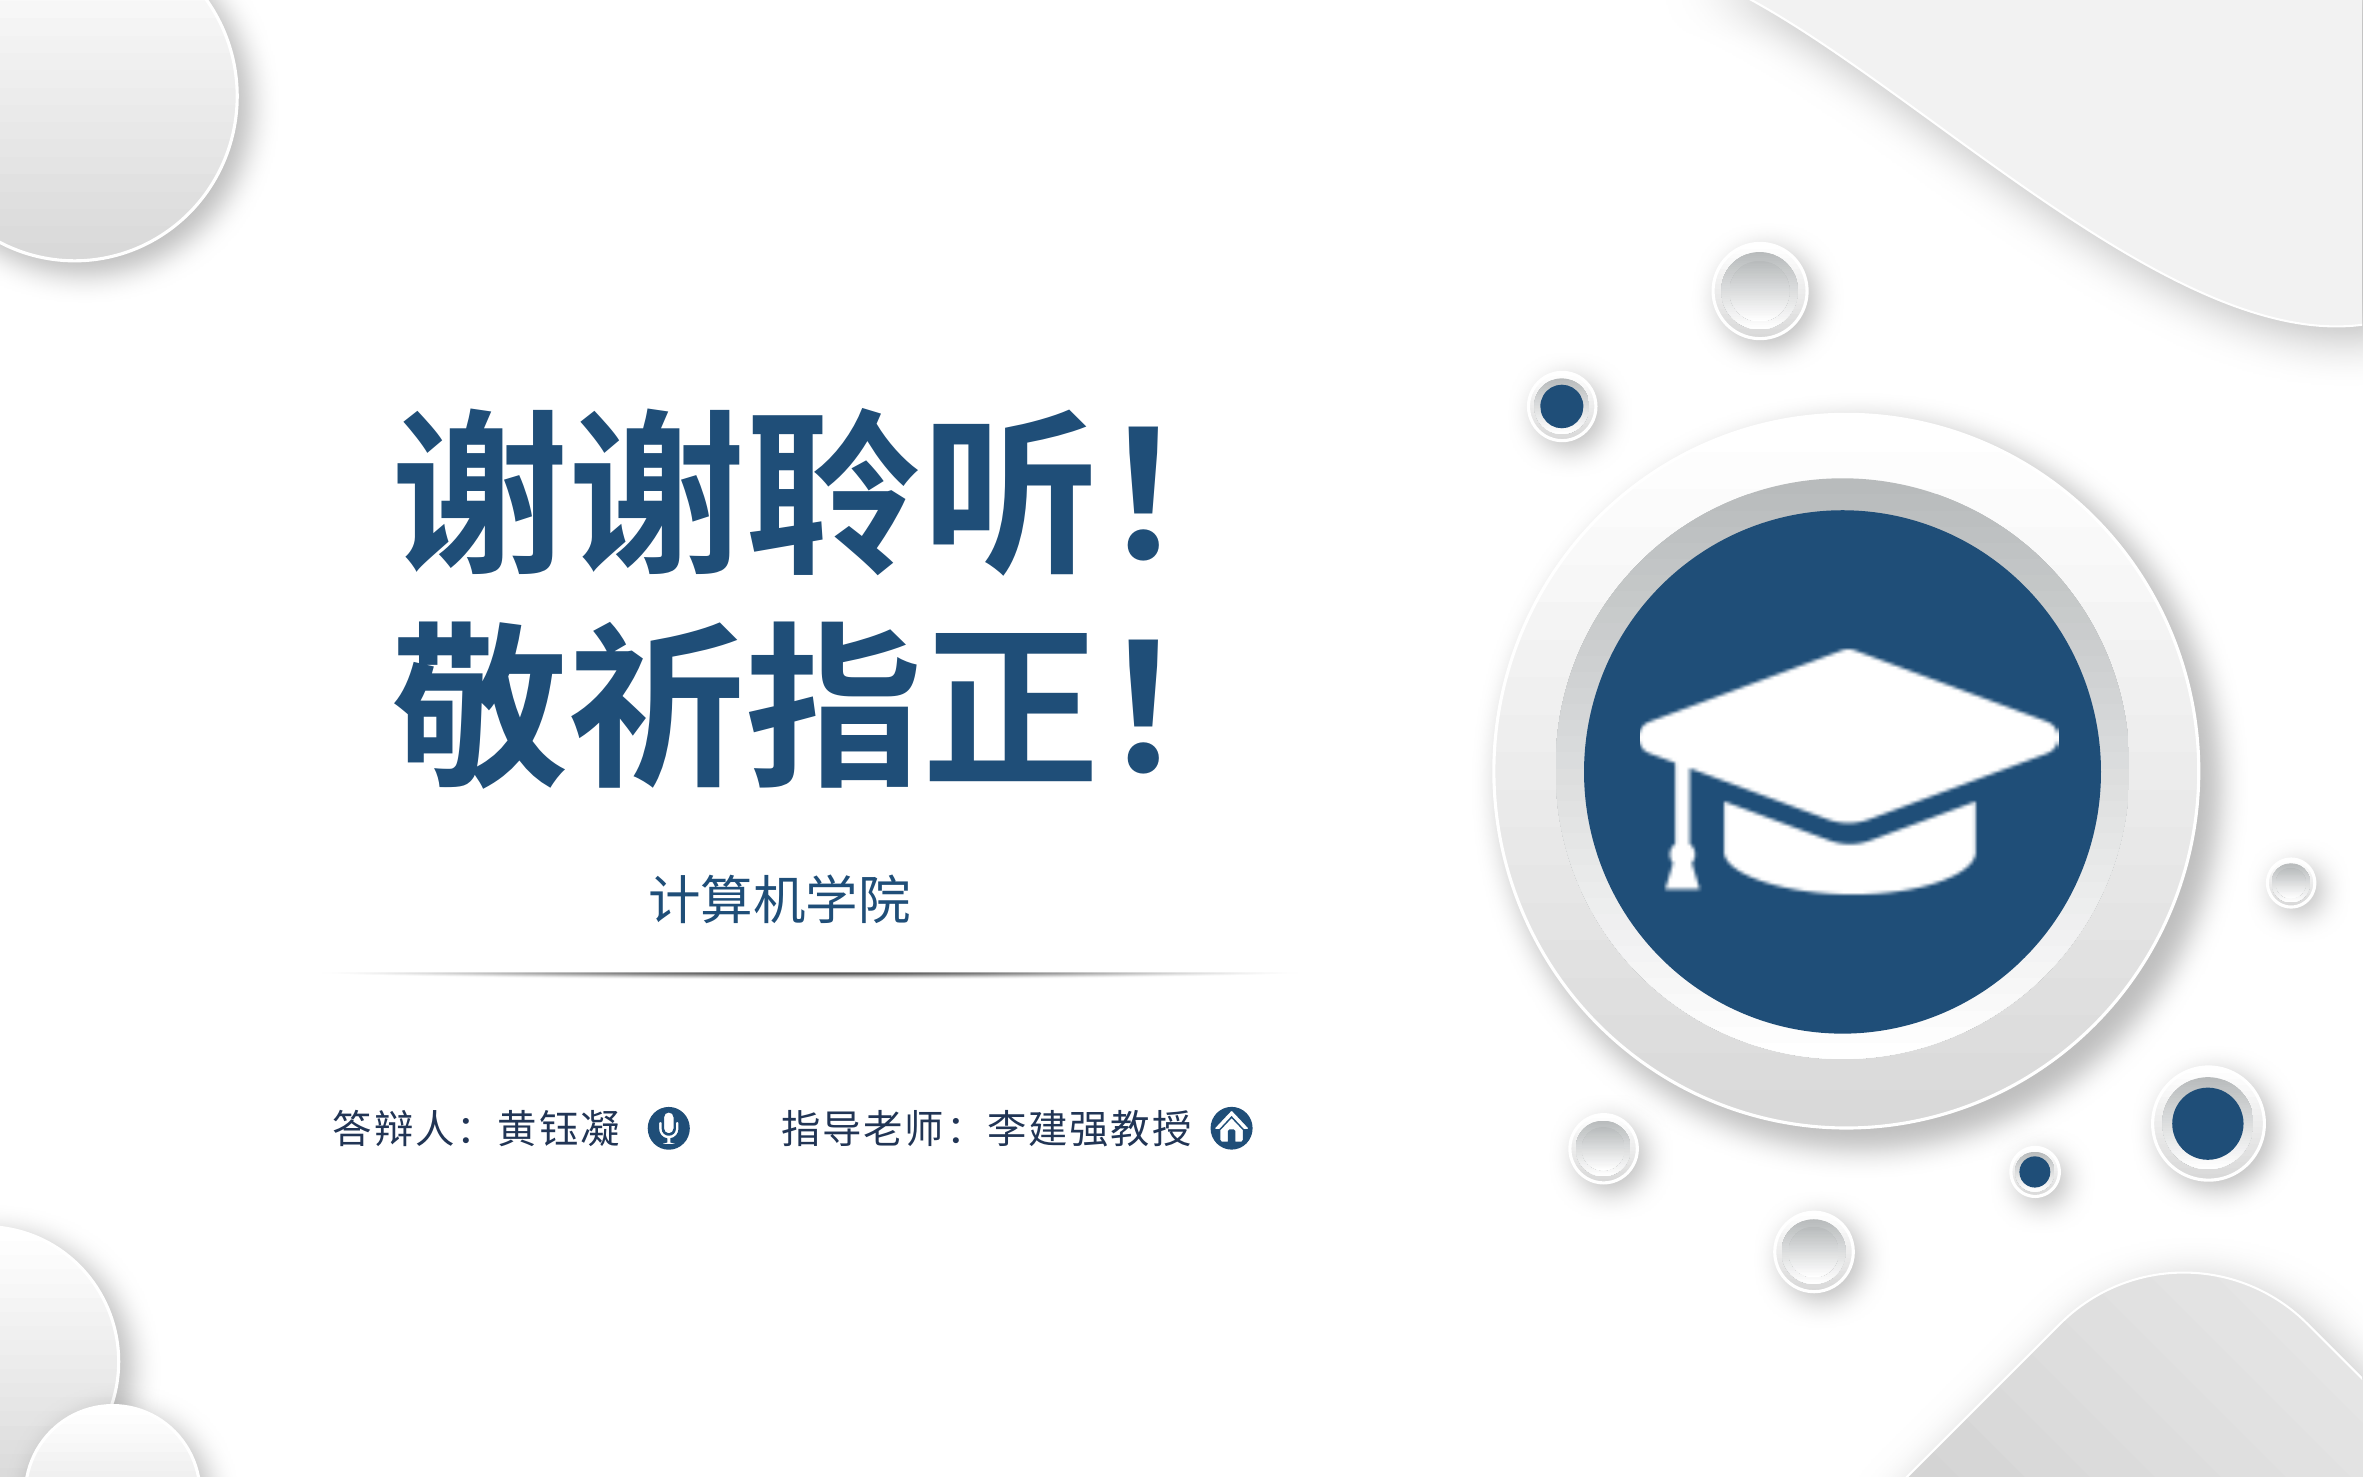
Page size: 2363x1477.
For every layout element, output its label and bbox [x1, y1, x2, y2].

text_box [0, 0, 2363, 1477]
